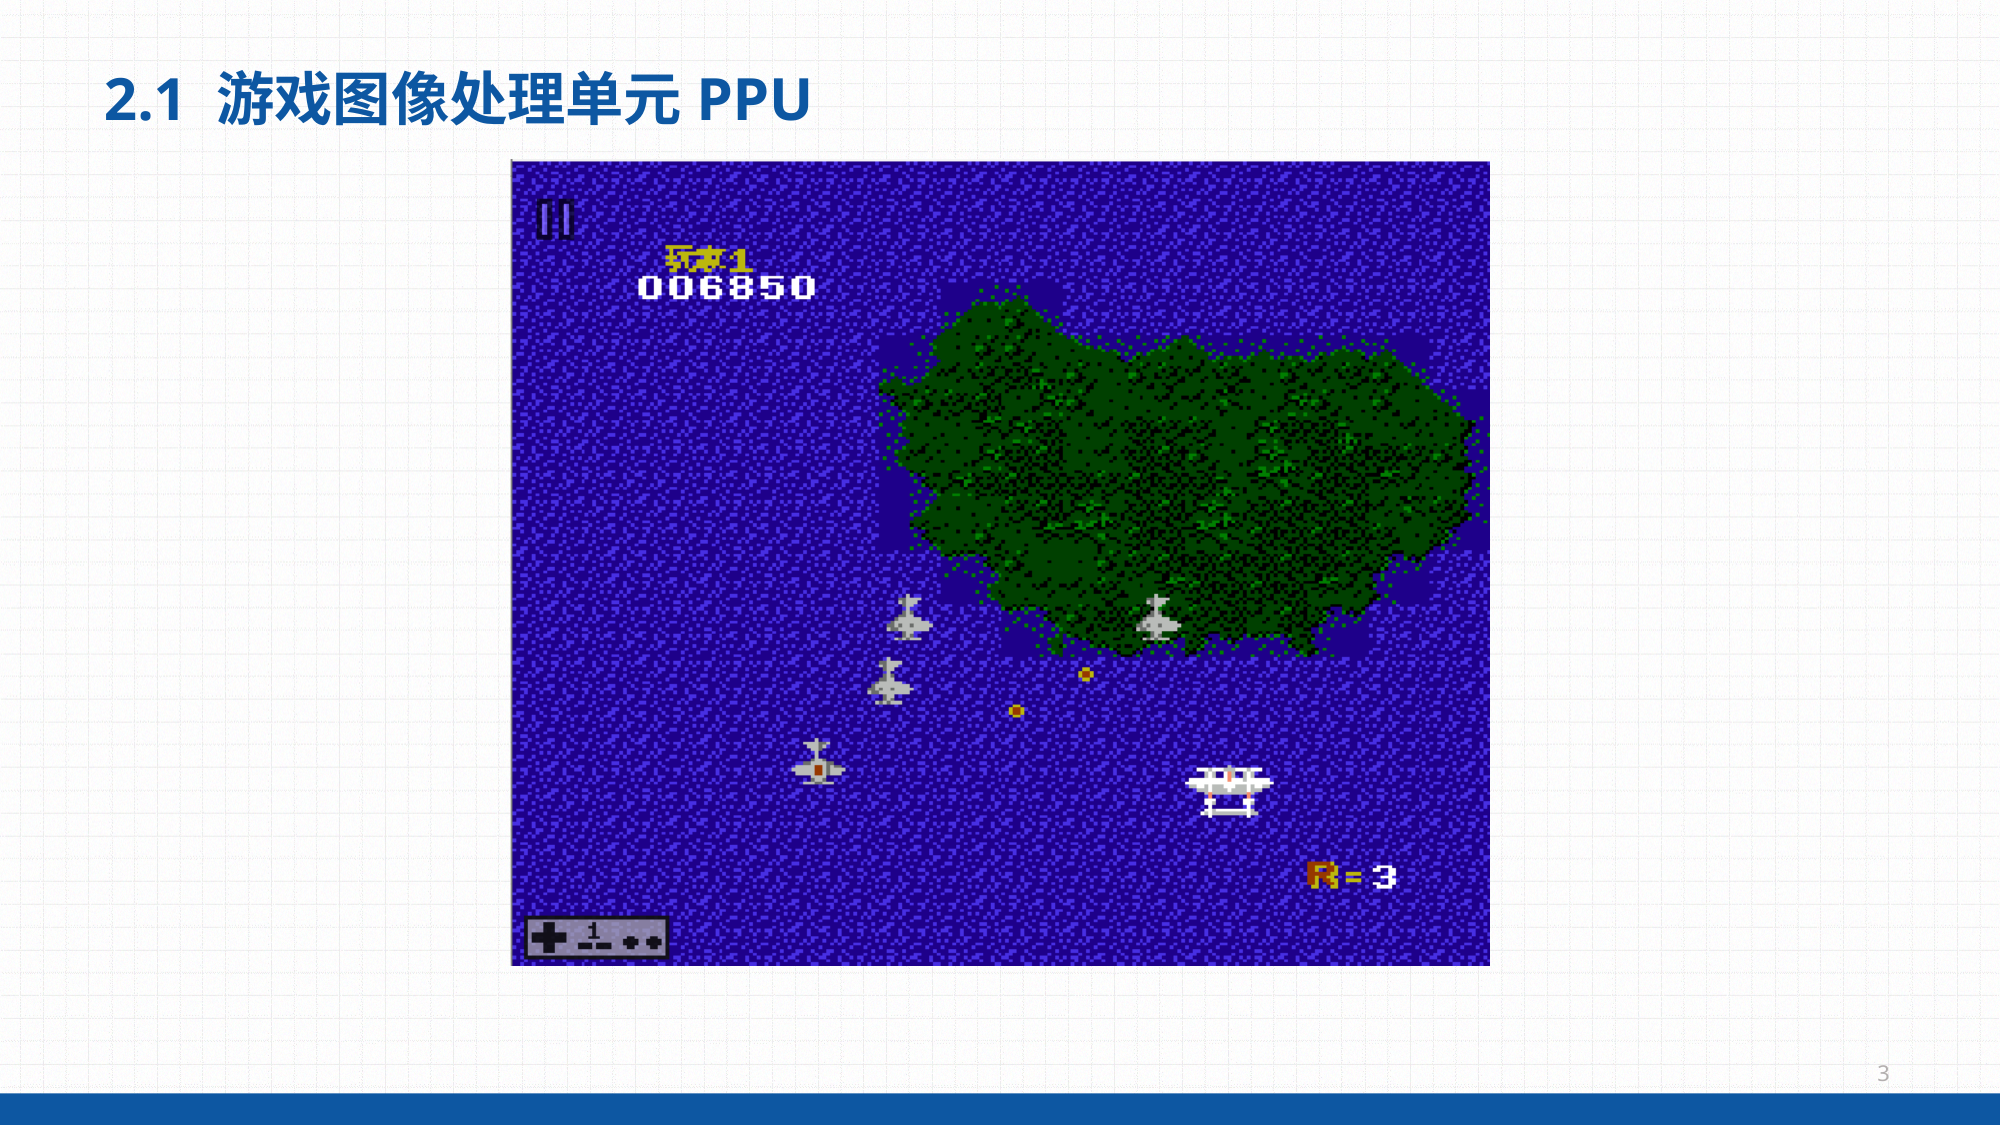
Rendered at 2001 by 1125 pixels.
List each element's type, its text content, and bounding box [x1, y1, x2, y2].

text_box 2.1 游戏图像处理单元PPU [89, 54, 828, 140]
text_box [0, 1092, 2000, 1125]
slide_number 3 [1455, 1042, 1905, 1103]
picture [0, 0, 2000, 1092]
